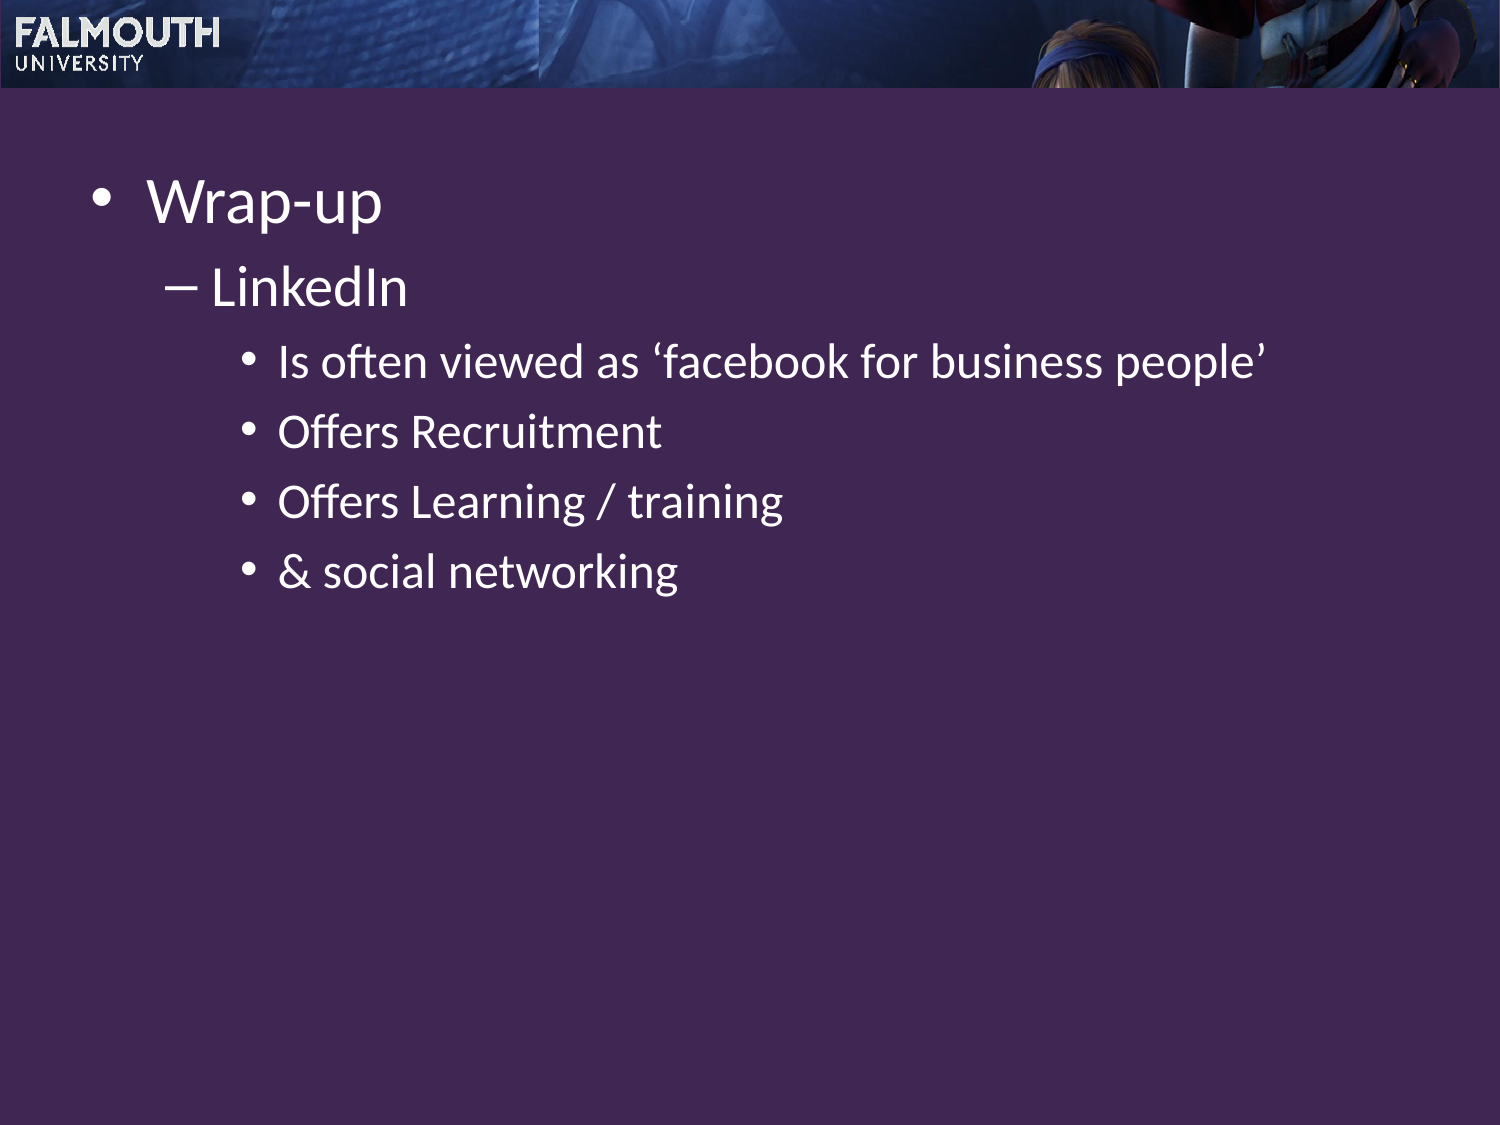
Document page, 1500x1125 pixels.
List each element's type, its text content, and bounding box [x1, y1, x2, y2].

picture [0, 0, 1500, 90]
list Wrap-up LinkedIn Is often viewed as ‘facebook for business people’ Offers Recruitment Offers Learning / training & social networking [75, 149, 1425, 1071]
